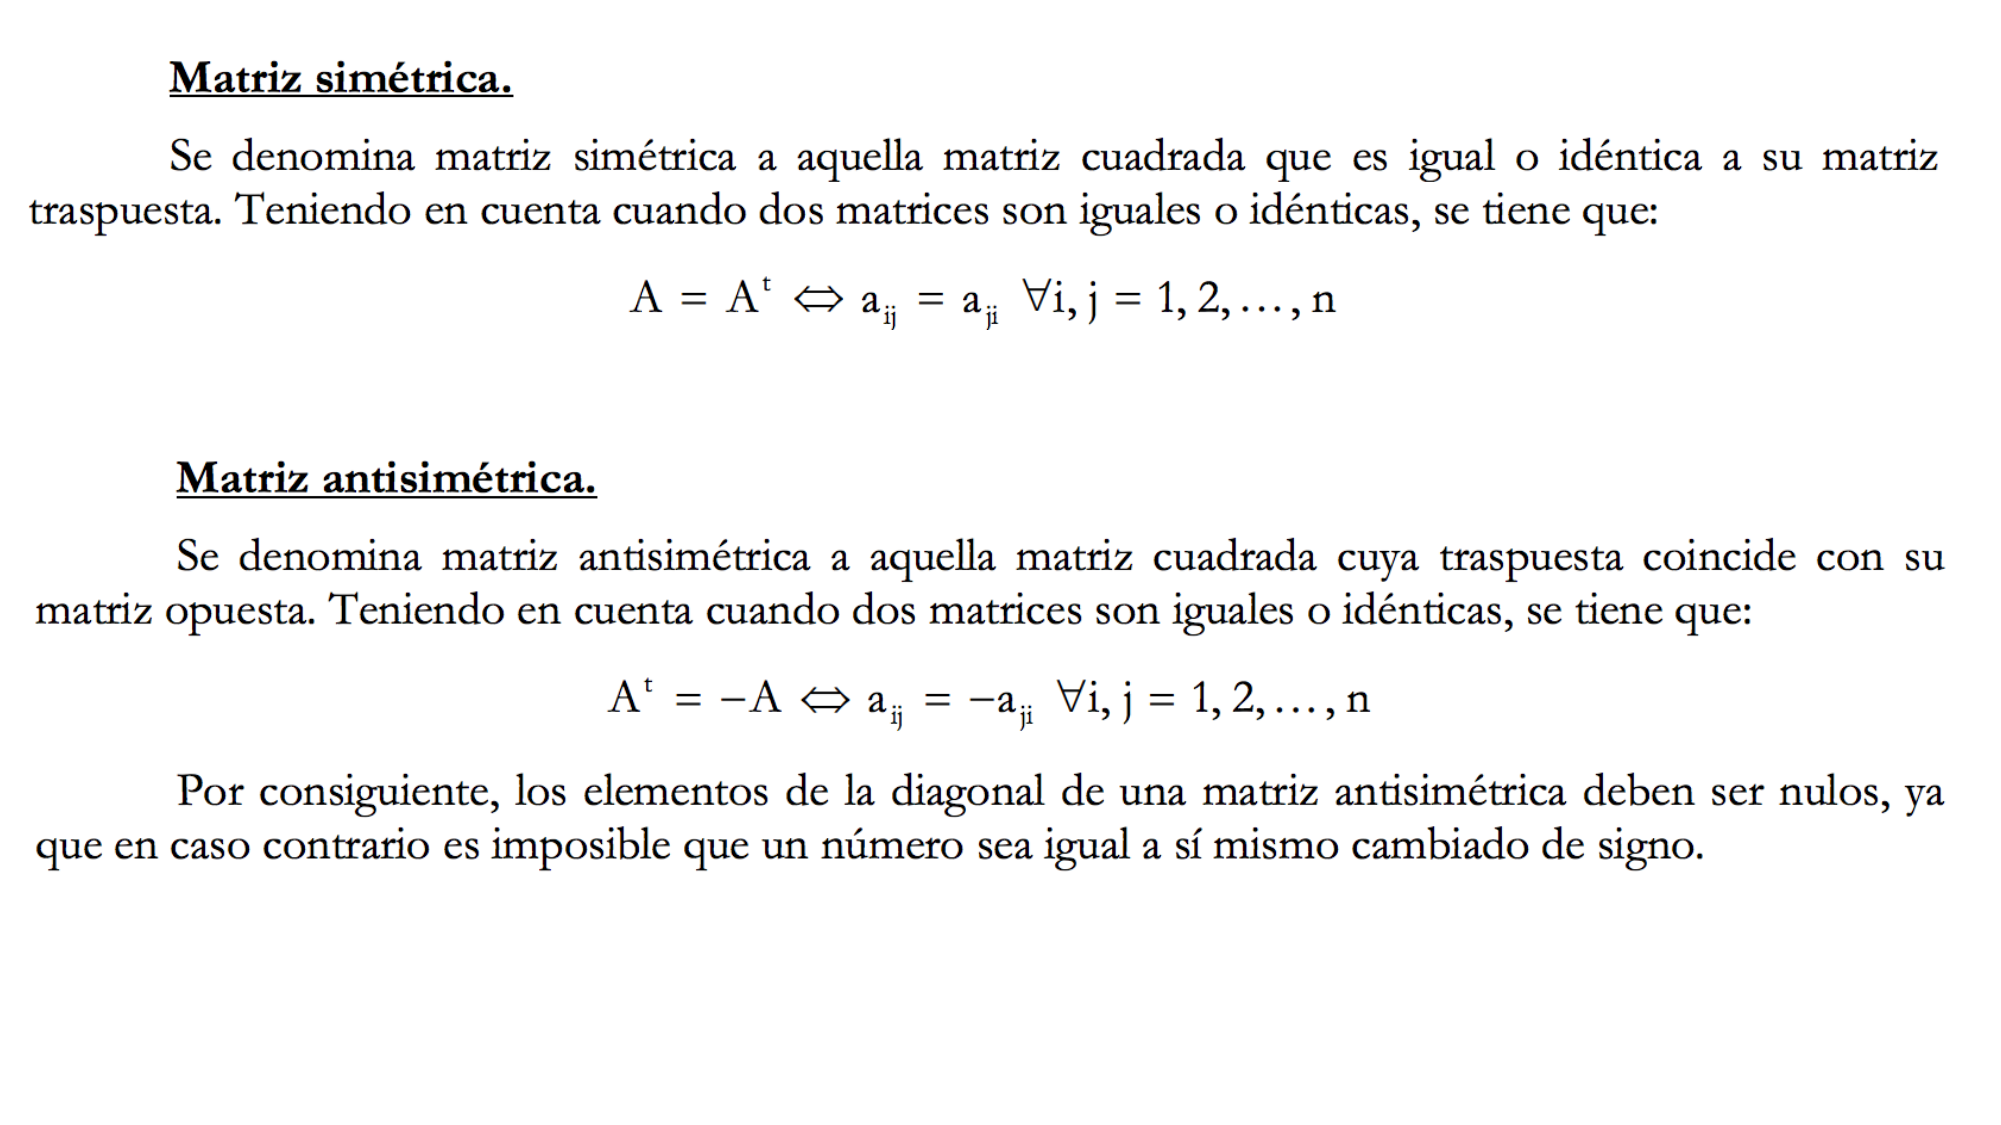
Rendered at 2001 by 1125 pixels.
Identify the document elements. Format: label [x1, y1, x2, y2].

list [27, 53, 1947, 330]
picture [27, 458, 1963, 880]
